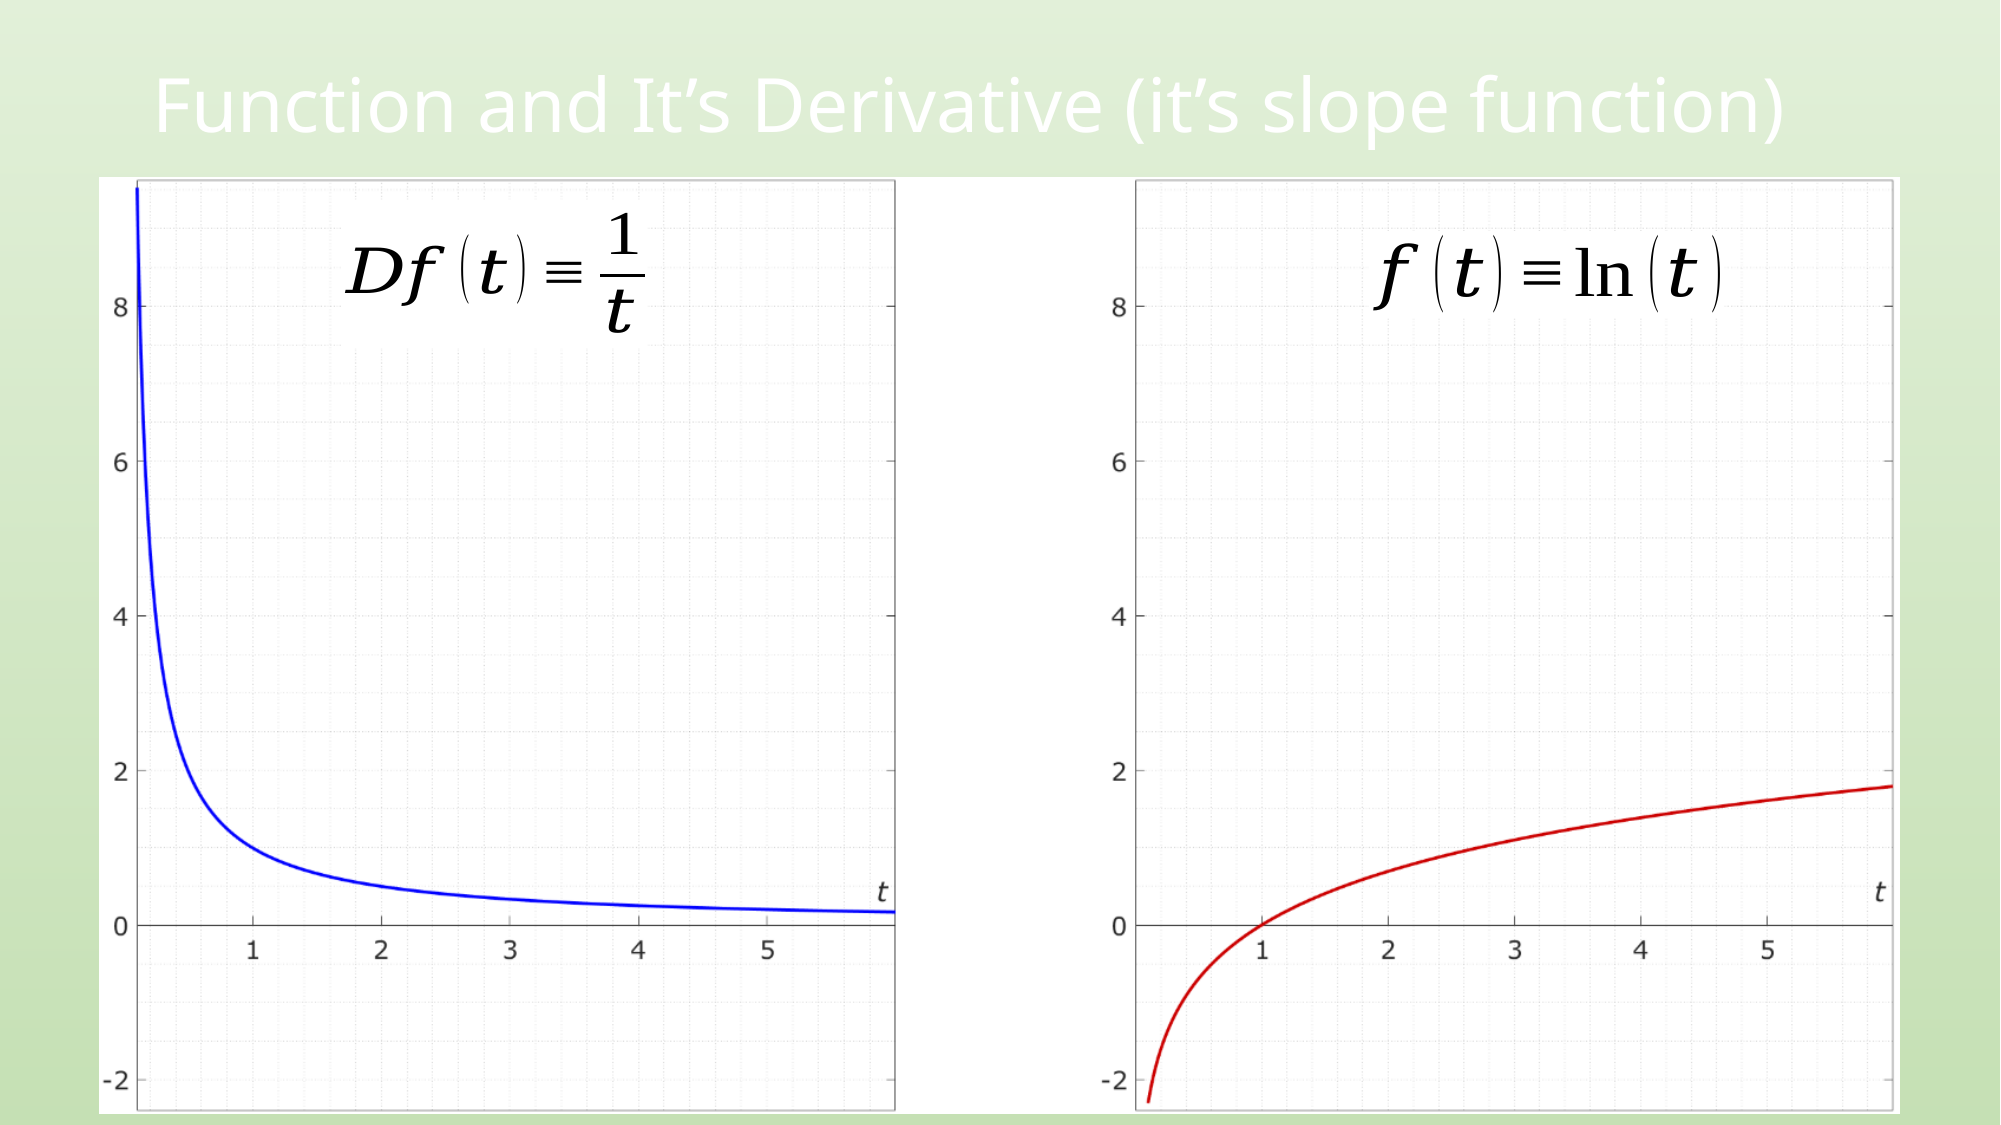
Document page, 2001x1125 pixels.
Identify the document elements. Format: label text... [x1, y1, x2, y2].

title Function and It’s Derivative (it’s slope function) [137, 0, 1863, 177]
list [99, 177, 1900, 1114]
